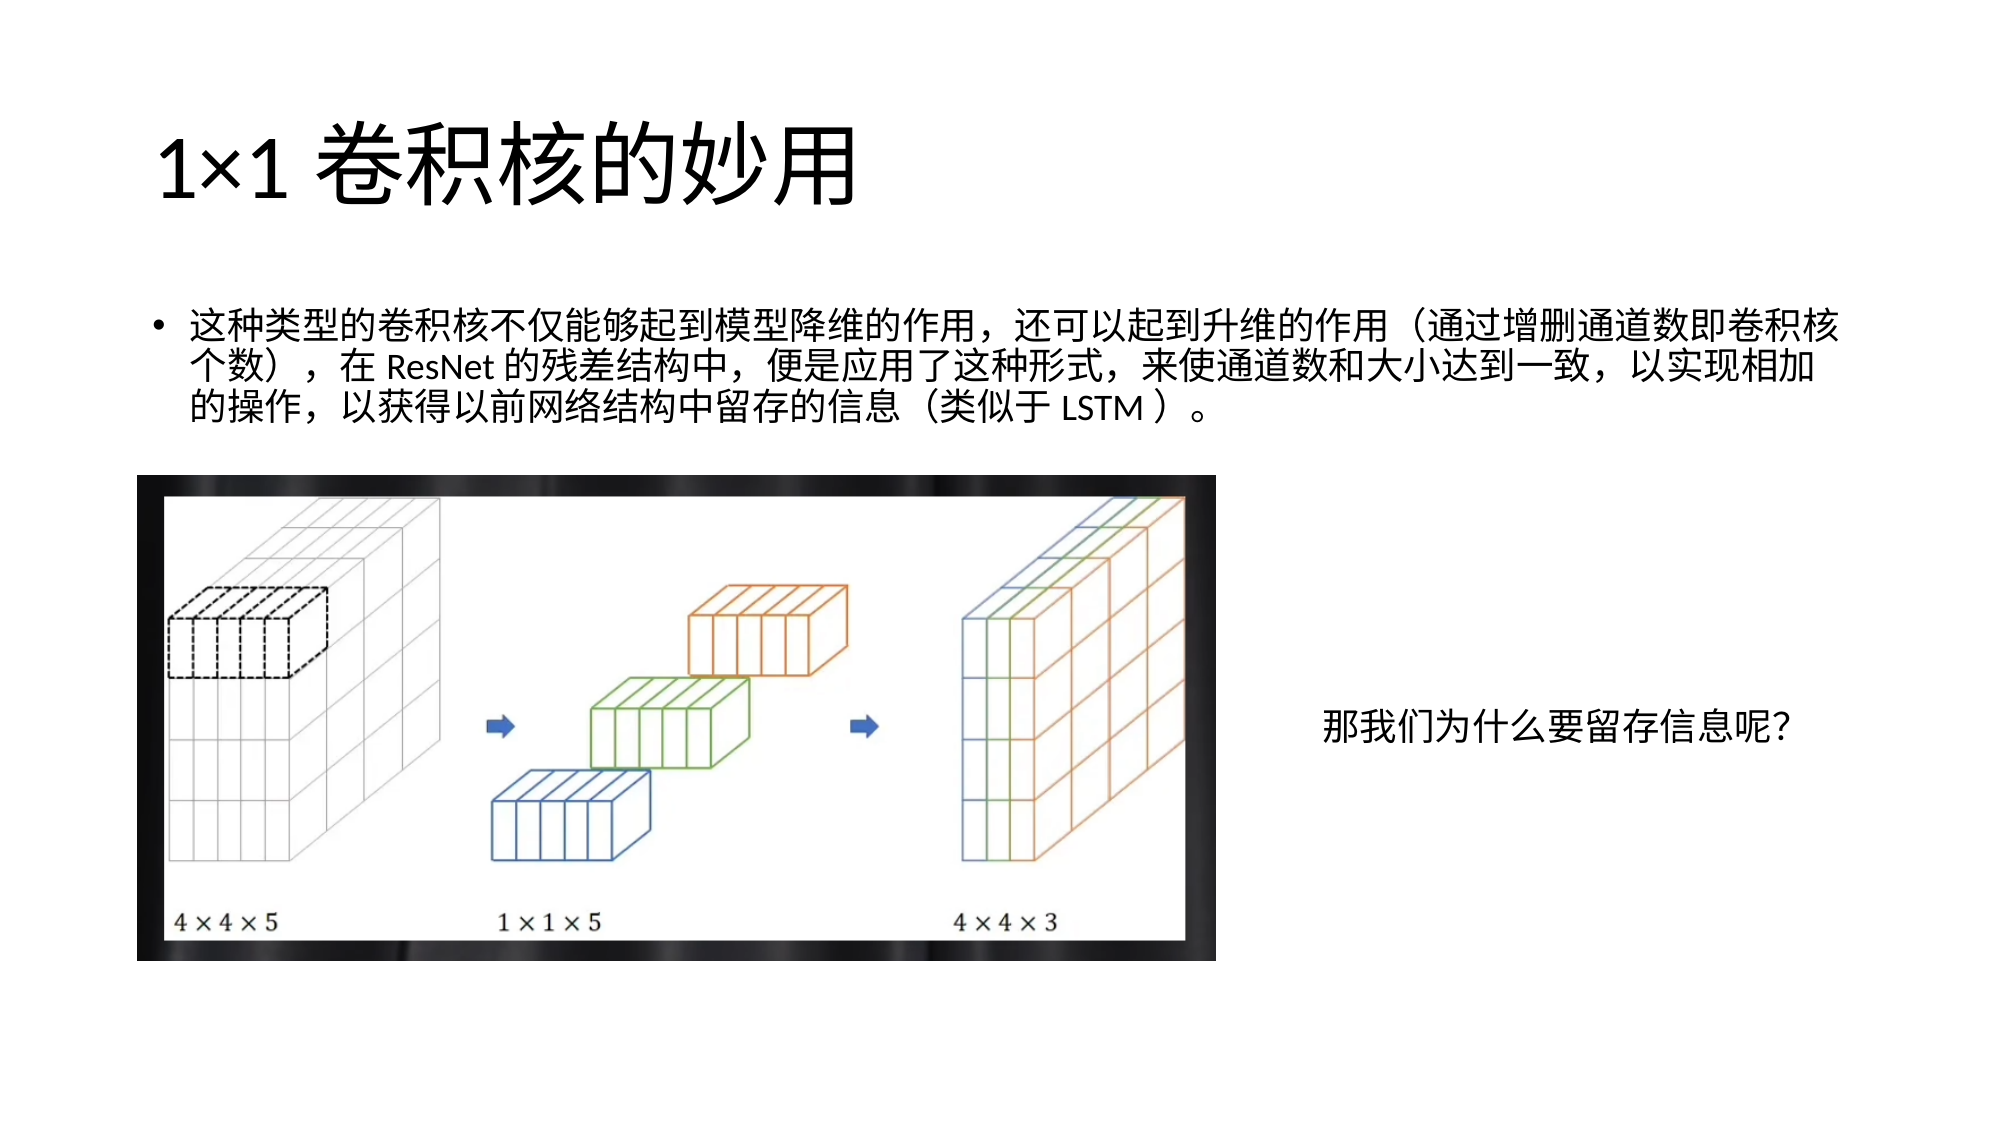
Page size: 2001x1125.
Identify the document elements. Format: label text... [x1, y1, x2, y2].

title 1×1卷积核的妙用 [137, 59, 1863, 278]
list 这种类型的卷积核不仅能够起到模型降维的作用，还可以起到升维的作用（通过增删通道数即卷积核个数），在ResNet的残差结构中，便是应用了这种形式，来使通道数和大小达到一致，以实现相加的操作，以获得以前网络结构中留存的信息（类似于LSTM）。 [137, 299, 1863, 1014]
picture [137, 475, 1216, 961]
text_box 那我们为什么要留存信息呢？ [1307, 695, 1803, 756]
